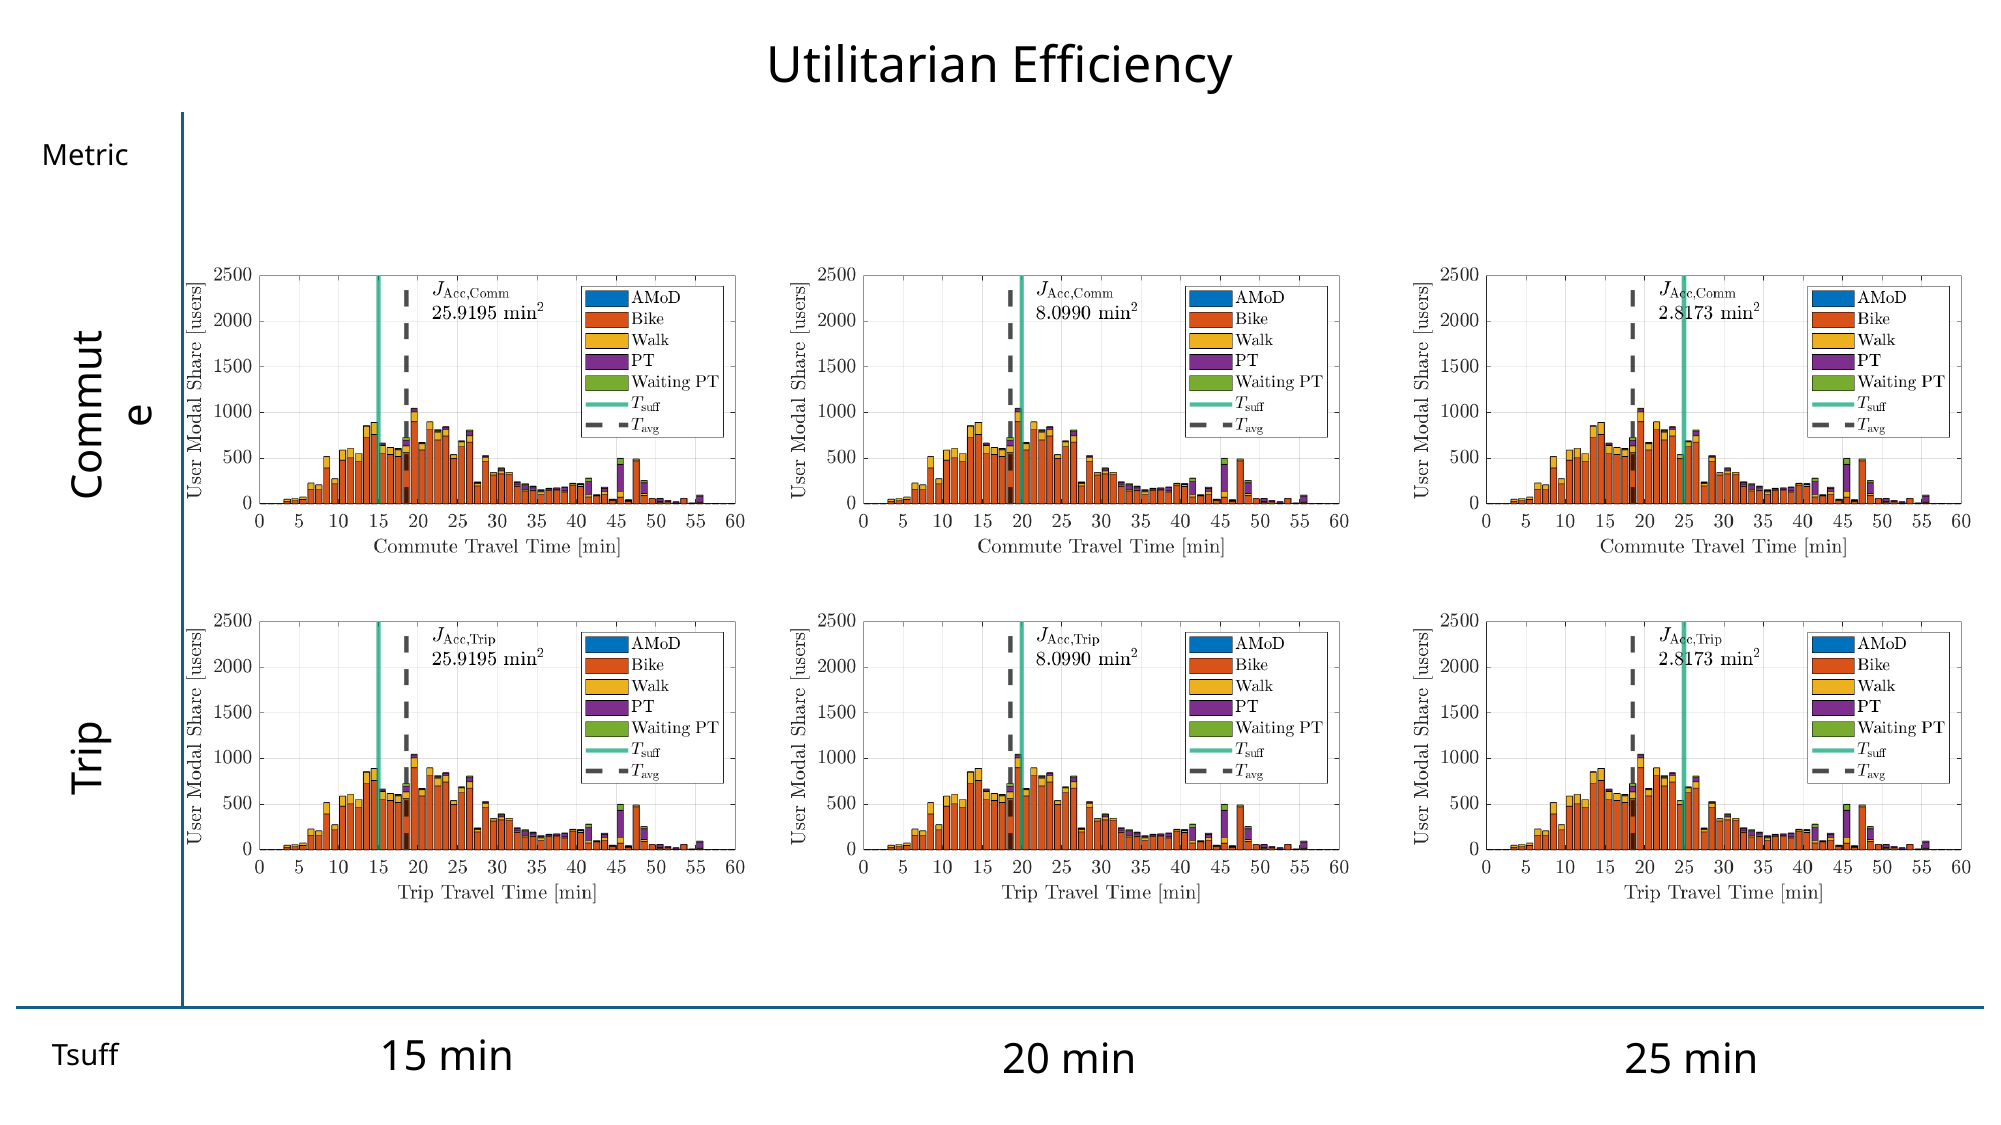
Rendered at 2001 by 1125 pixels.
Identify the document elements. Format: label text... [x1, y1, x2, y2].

picture [788, 265, 1351, 559]
picture [184, 265, 747, 559]
text_box Utilitarian Efficiency [559, 24, 1441, 100]
text_box Metric [23, 128, 148, 179]
picture [788, 611, 1351, 906]
picture [184, 611, 747, 906]
text_box 25 min [1414, 1024, 1969, 1089]
text_box 15 min [169, 1021, 724, 1087]
picture [1410, 611, 1973, 906]
picture [1410, 265, 1973, 559]
text_box 20 min [792, 1024, 1346, 1089]
text_box Trip [52, 651, 118, 866]
text_box Tsuff [0, 1029, 171, 1079]
text_box Commute [52, 308, 168, 523]
